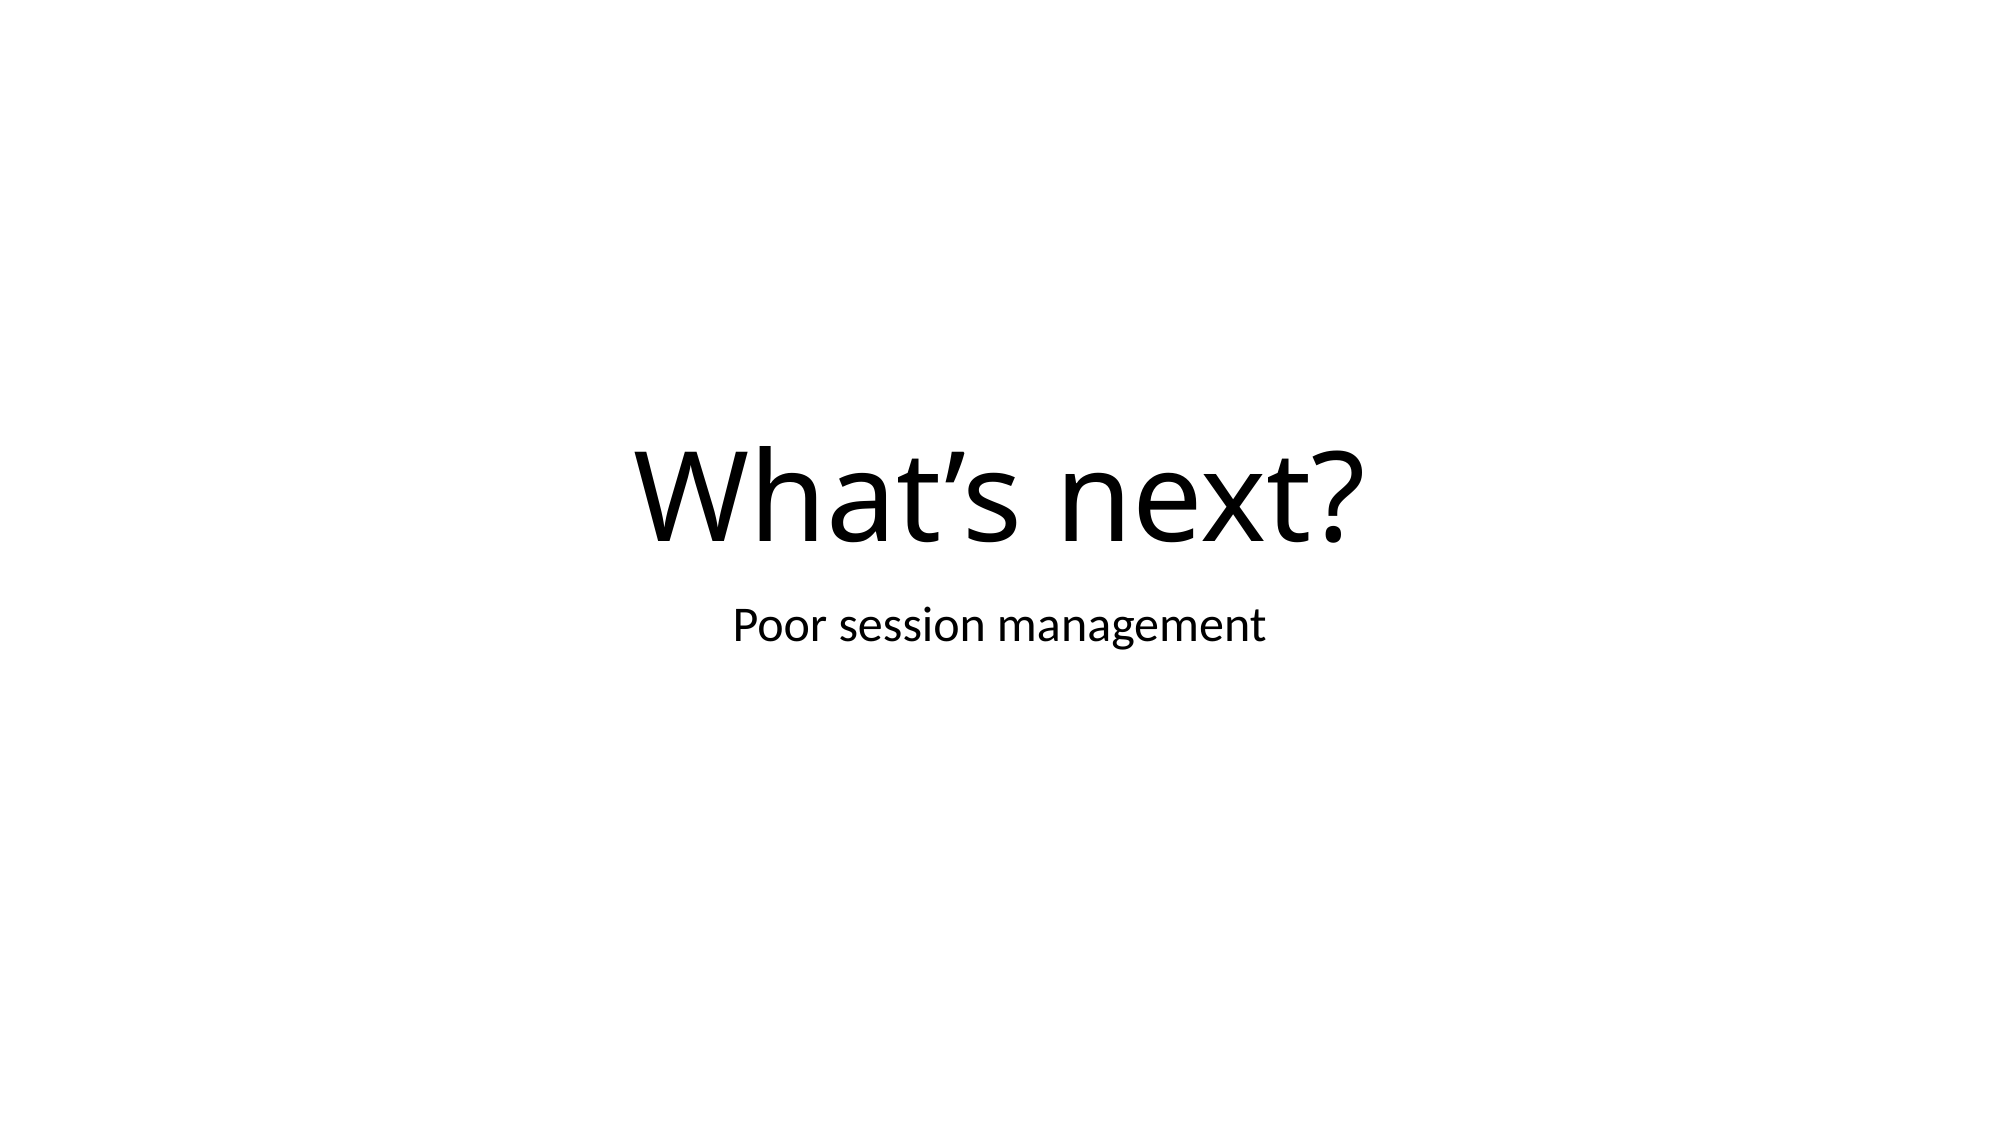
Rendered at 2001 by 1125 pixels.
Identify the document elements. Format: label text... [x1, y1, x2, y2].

title What’s next? [249, 184, 1750, 576]
subtitle Poor session management [249, 590, 1750, 863]
